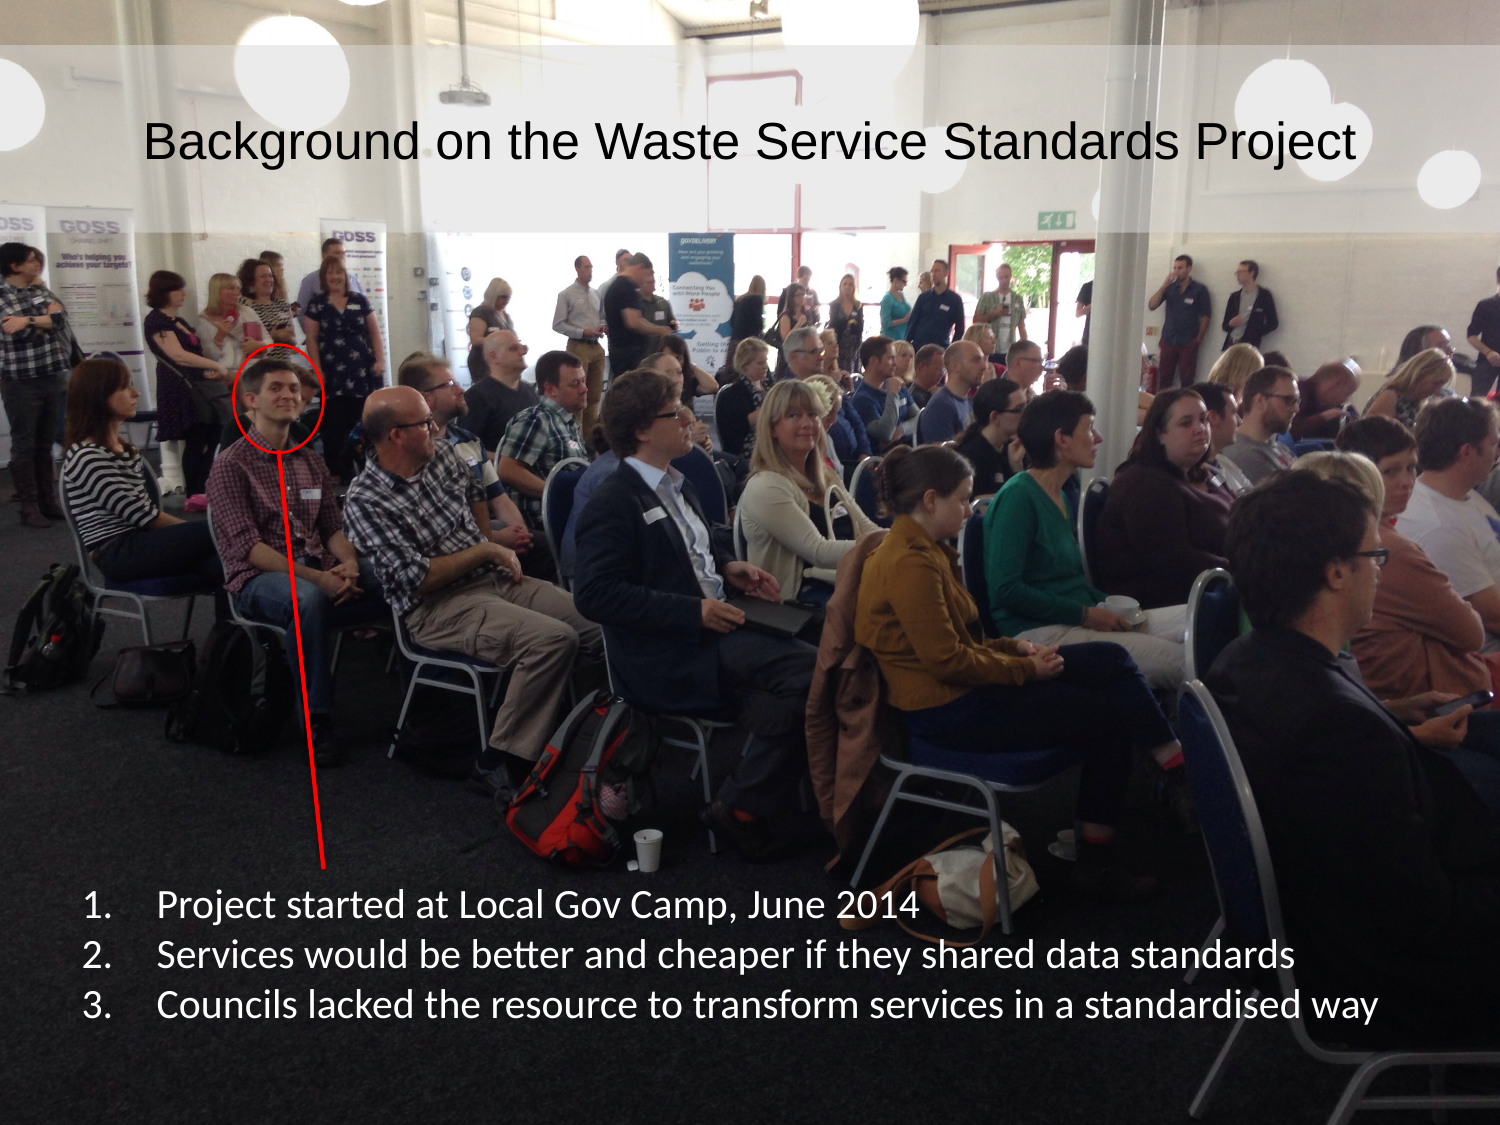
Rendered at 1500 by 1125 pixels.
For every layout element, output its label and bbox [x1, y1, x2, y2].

picture [0, 0, 1500, 1125]
text_box [91, 636, 511, 683]
